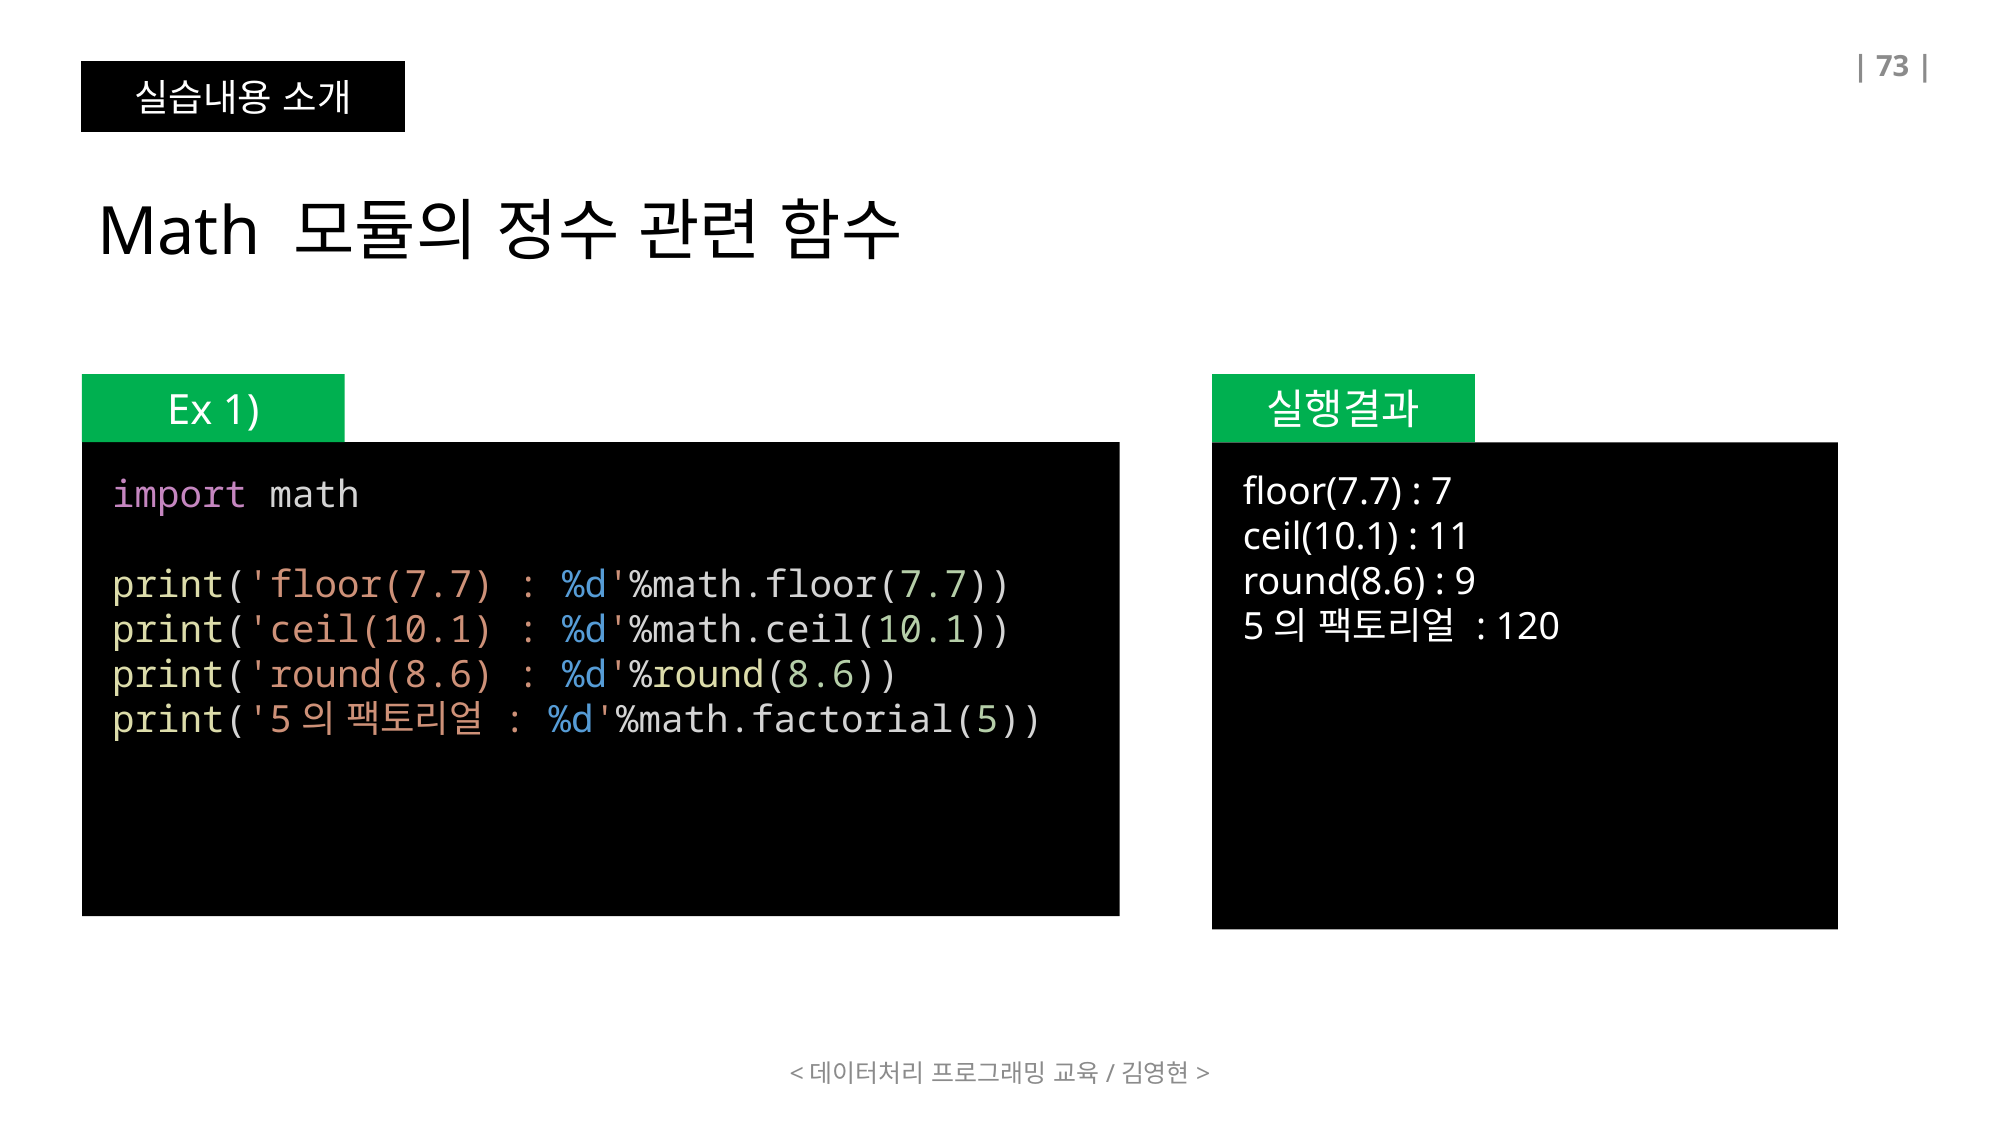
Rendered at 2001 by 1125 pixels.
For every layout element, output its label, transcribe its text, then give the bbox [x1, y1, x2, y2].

text_box 실행결과 [1212, 374, 1475, 443]
text_box Ex 1) [81, 374, 345, 443]
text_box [81, 61, 1543, 276]
text_box [81, 441, 1121, 917]
text_box [1211, 441, 1839, 930]
slide_number | 73 | [1497, 37, 1948, 98]
text_box import math print('floor(7.7) : %d'%math.floor(7.7)) print('ceil(10.1) : %d'%math.ceil(10.1)) print('round(8.6) : %d'%round(8.6)) print('5의 팩토리얼 : %d'%math.factorial(5)) [97, 462, 1105, 748]
text_box floor(7.7) : 7 ceil(10.1) : 11 round(8.6) : 9 5의 팩토리얼 : 120 [1228, 459, 1838, 655]
footer <데이터처리 프로그래밍 교육/김영현> [662, 1042, 1338, 1103]
